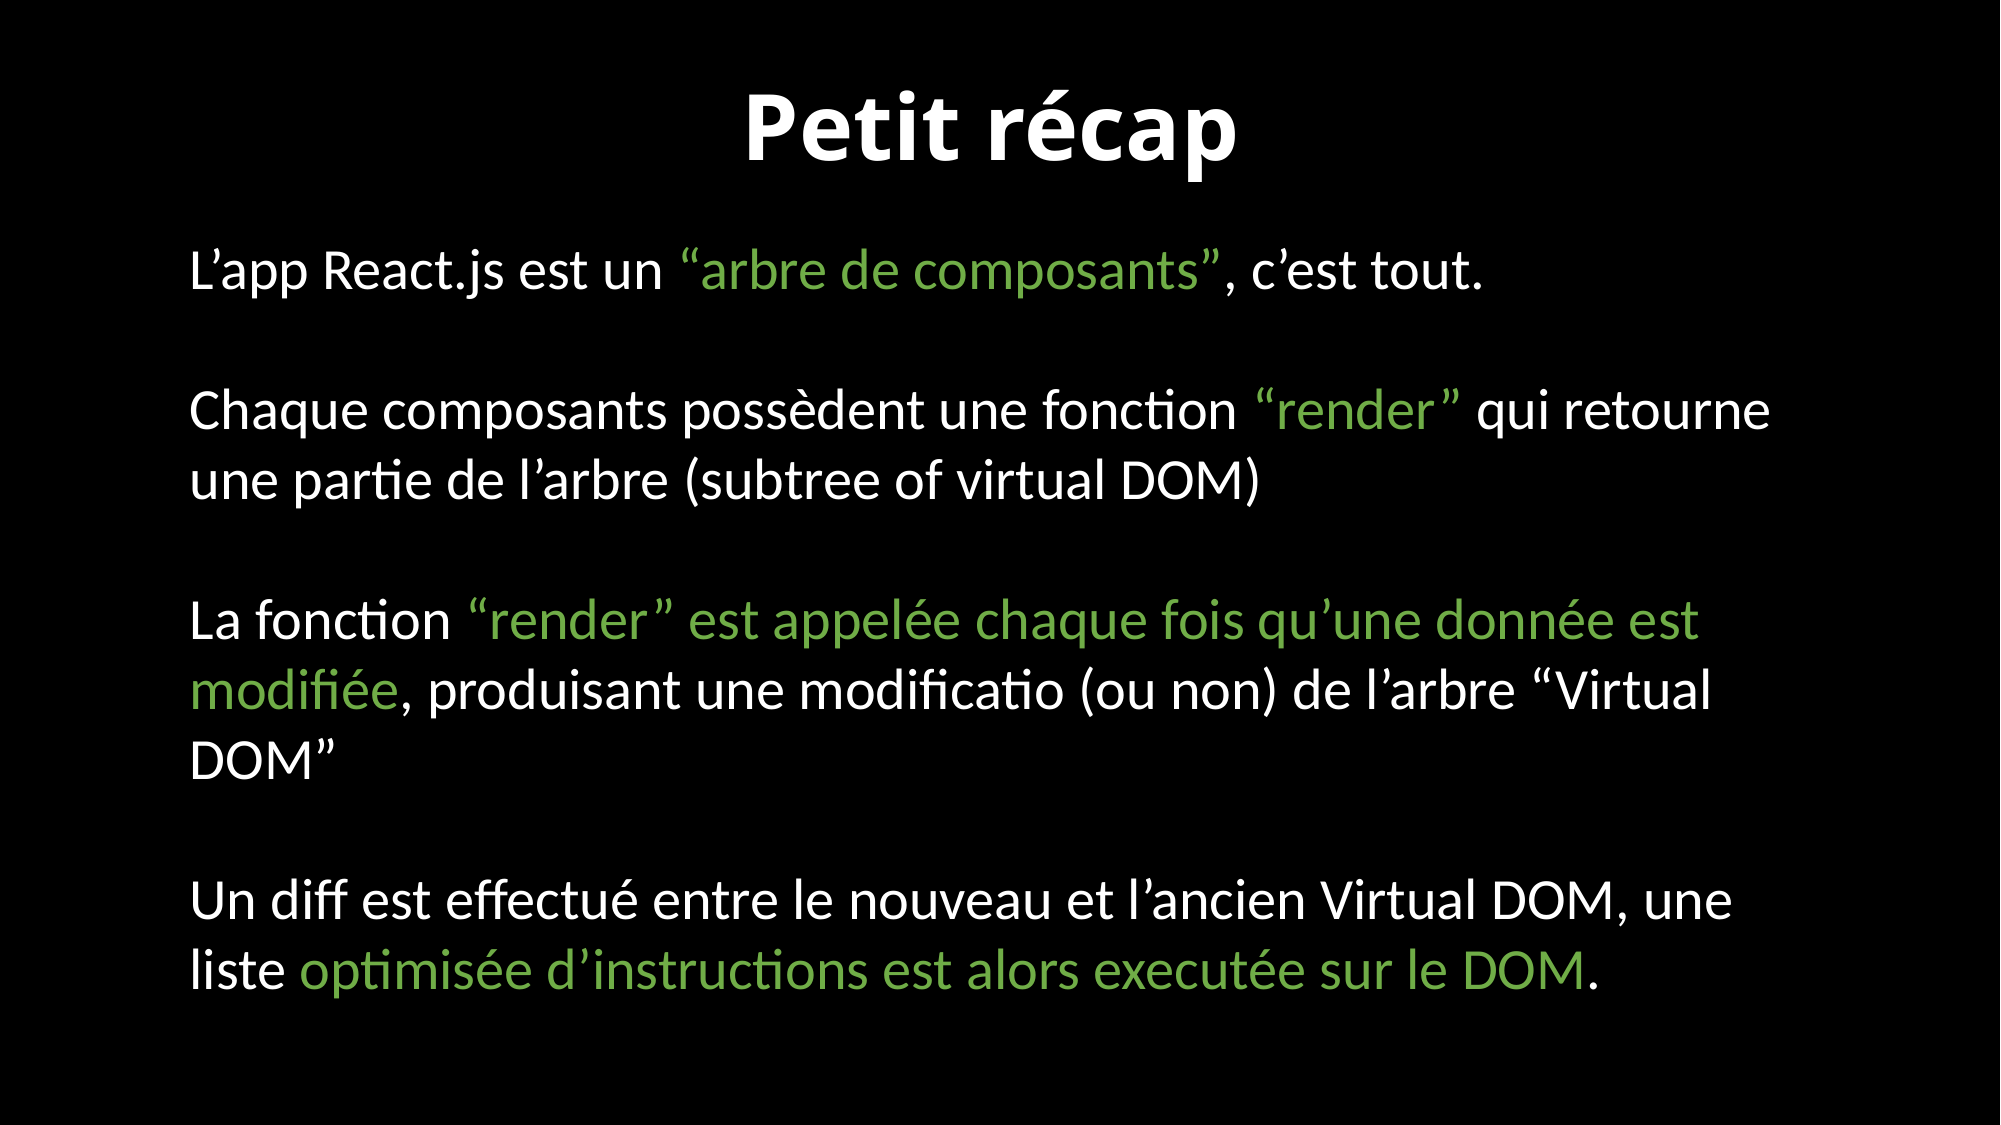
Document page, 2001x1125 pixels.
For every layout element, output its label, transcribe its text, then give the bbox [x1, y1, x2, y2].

text_box L’app React.js est un “arbre de composants”, c’est tout. Chaque composants possèdent une fonction “render” qui retourne une partie de l’arbre (subtree of virtual DOM) La fonction “render” est appelée chaque fois qu’une donnée est modifiée, produisant une modificatio (ou non) de l’arbre “Virtual DOM” Un diff est effectué entre le nouveau et l’ancien Virtual DOM, une liste optimisée d’instructions est alors executée sur le DOM. [175, 223, 1807, 1009]
title Petit récap [0, 0, 1982, 263]
